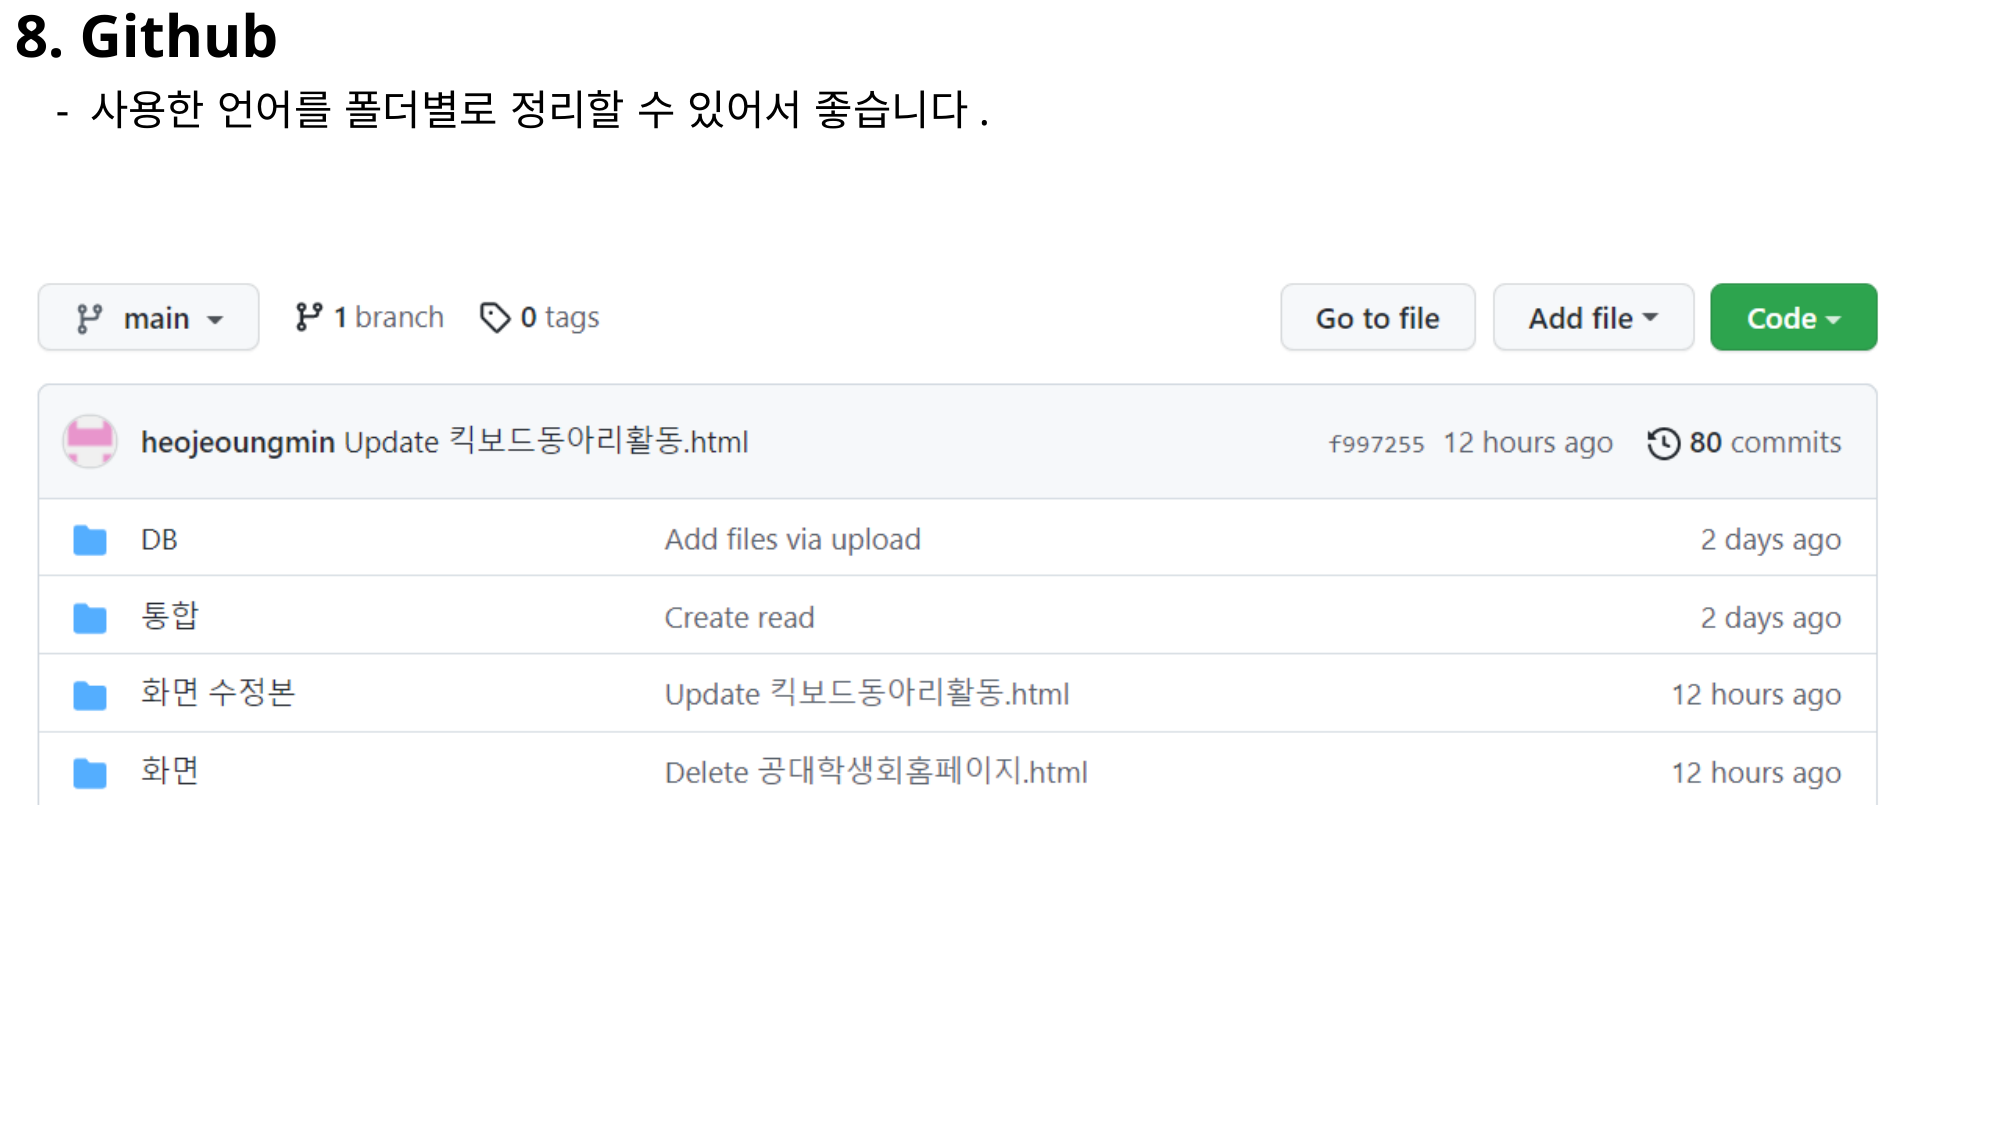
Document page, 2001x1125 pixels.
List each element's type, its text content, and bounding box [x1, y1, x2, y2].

picture [16, 235, 1889, 805]
text_box - 사용한 언어를 폴더별로 정리할 수 있어서 좋습니다. [41, 75, 1583, 141]
text_box 8. Github [0, 0, 1725, 218]
